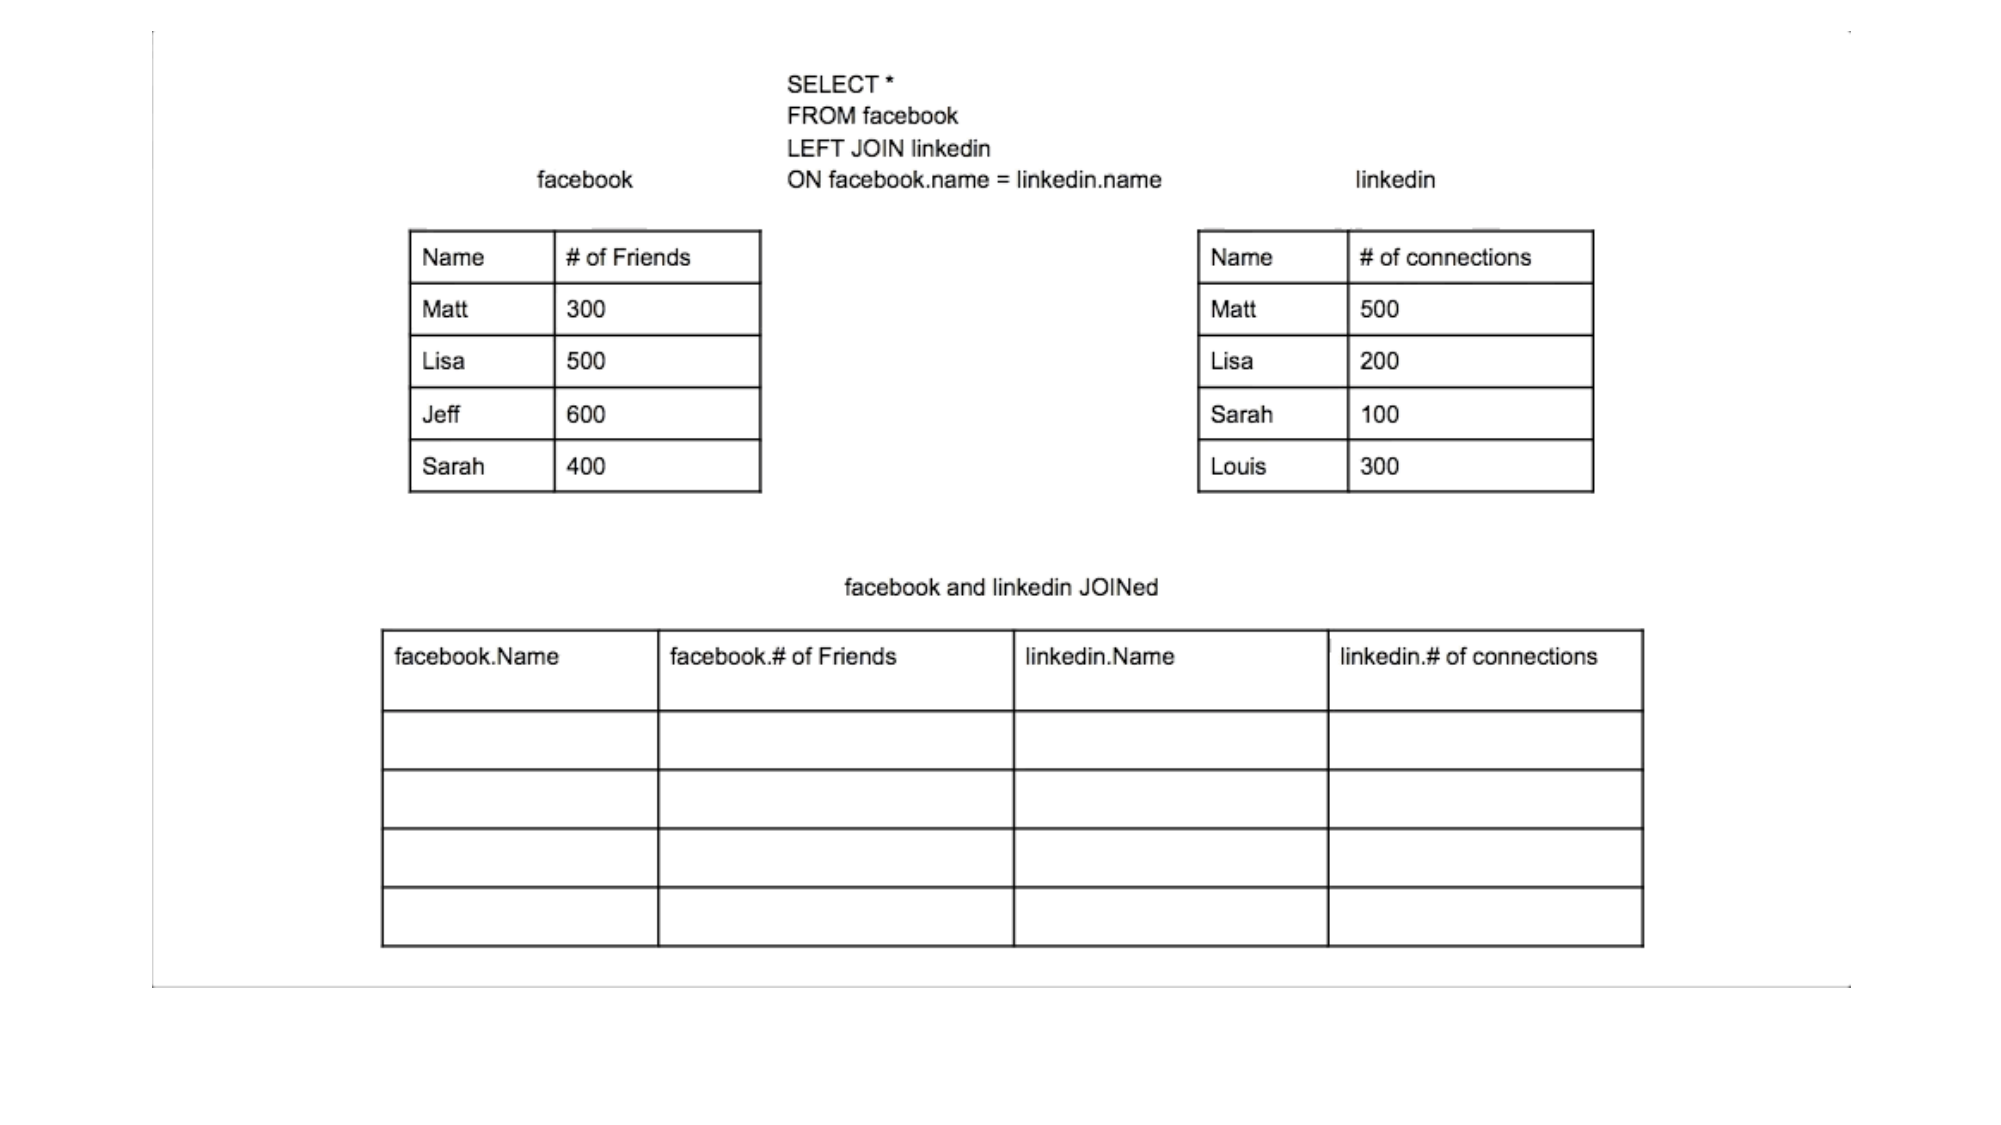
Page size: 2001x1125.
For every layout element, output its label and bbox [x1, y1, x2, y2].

picture [152, 31, 1851, 988]
